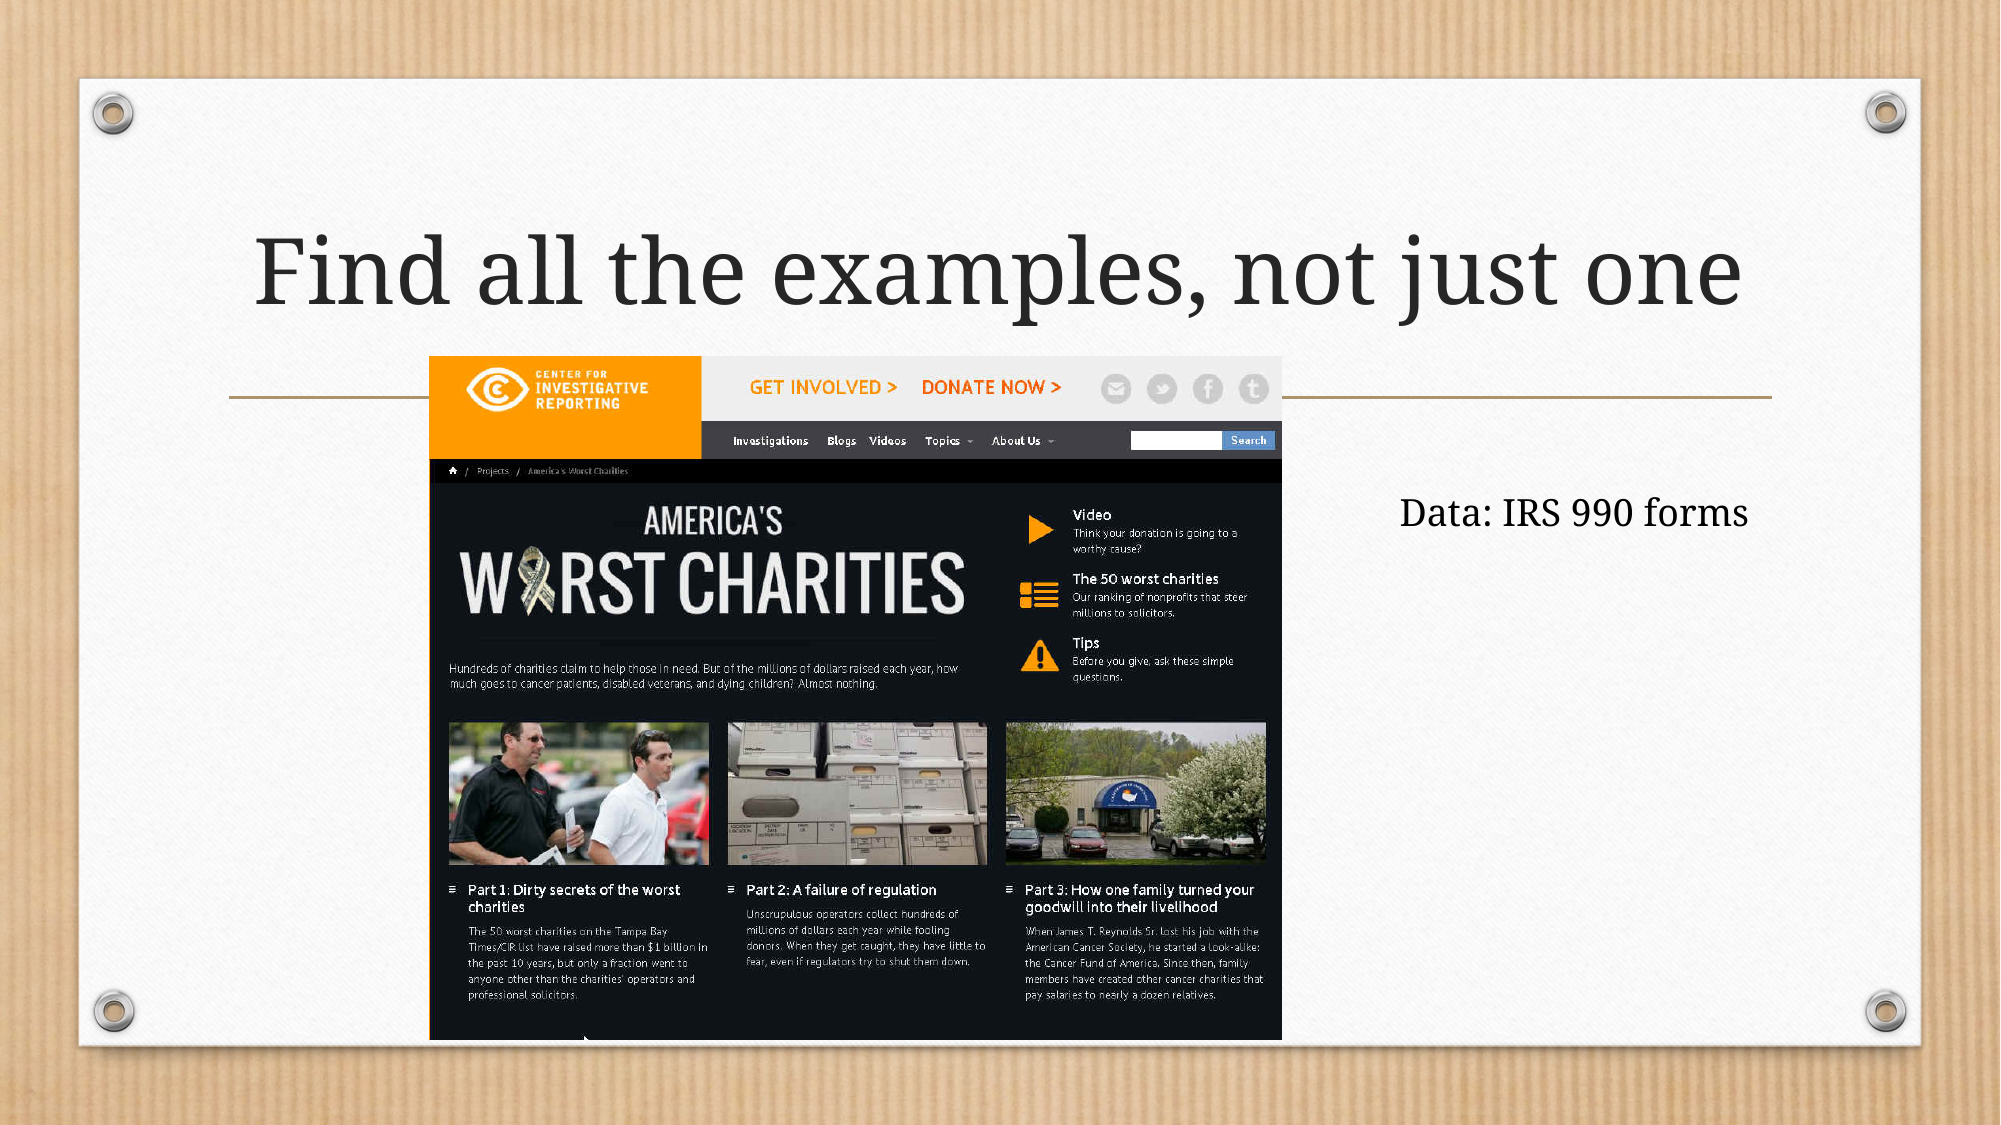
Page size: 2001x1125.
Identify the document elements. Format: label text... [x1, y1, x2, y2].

text_box Data: IRS 990 forms [1384, 482, 1788, 542]
picture [0, 0, 2001, 1125]
title Find all the examples, not just one [212, 161, 1788, 375]
